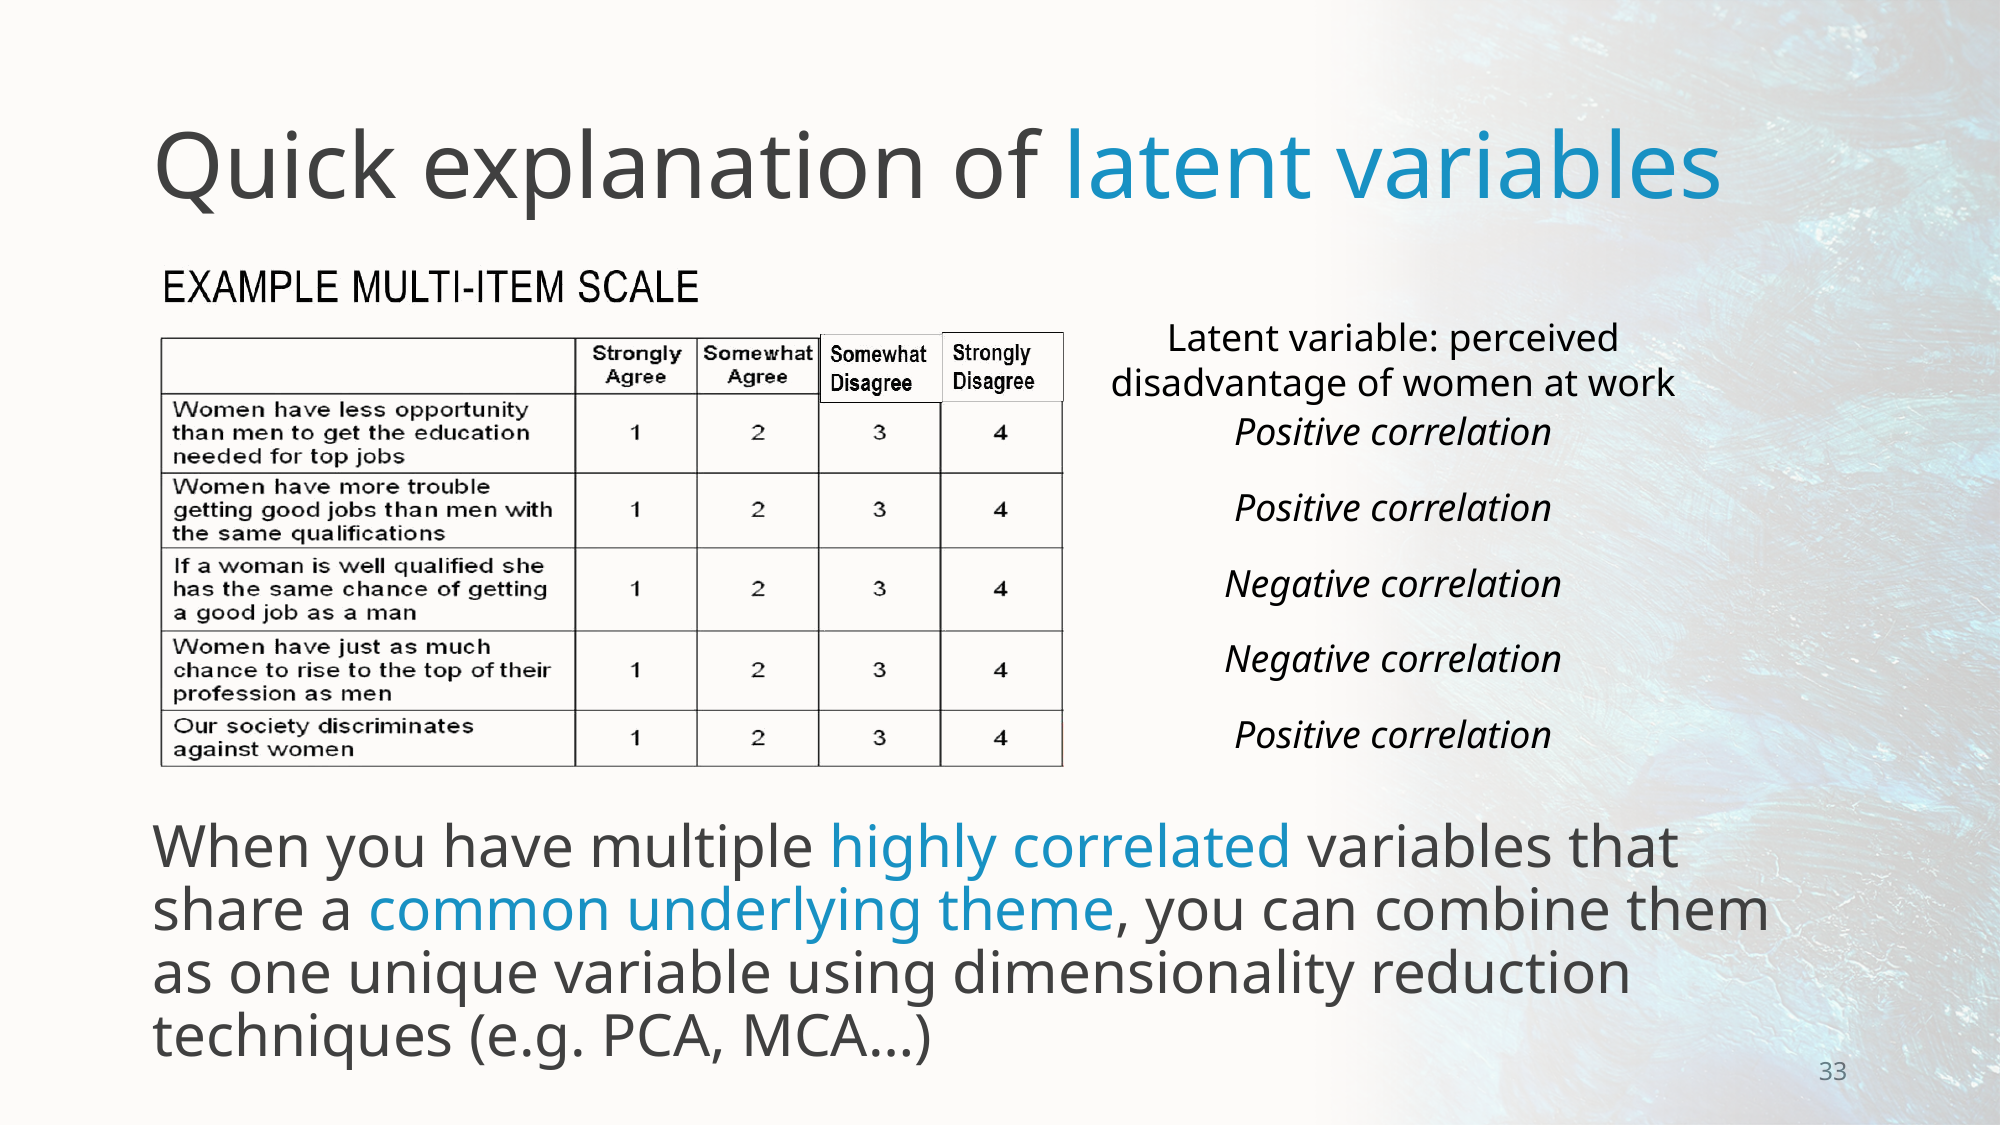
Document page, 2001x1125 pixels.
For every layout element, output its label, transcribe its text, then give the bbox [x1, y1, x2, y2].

text_box Negative correlation [1090, 627, 1286, 688]
text_box Positive correlation [1090, 476, 1286, 537]
text_box Positive correlation [1090, 703, 1286, 764]
picture [1286, 0, 2000, 1125]
text_box Positive correlation [1090, 400, 1286, 461]
text_box Latent variable: perceived disadvantage of women at work [1090, 306, 1286, 400]
picture [149, 250, 1065, 767]
title Quick explanation of latent variables [137, 59, 1286, 278]
list When you have multiple highly correlated variables that share a common underlying theme, you can combine them as one unique variable using dimensionality reduction techniques (e.g. PCA, MCA…) [137, 810, 1286, 1125]
text_box Negative correlation [1090, 552, 1286, 612]
